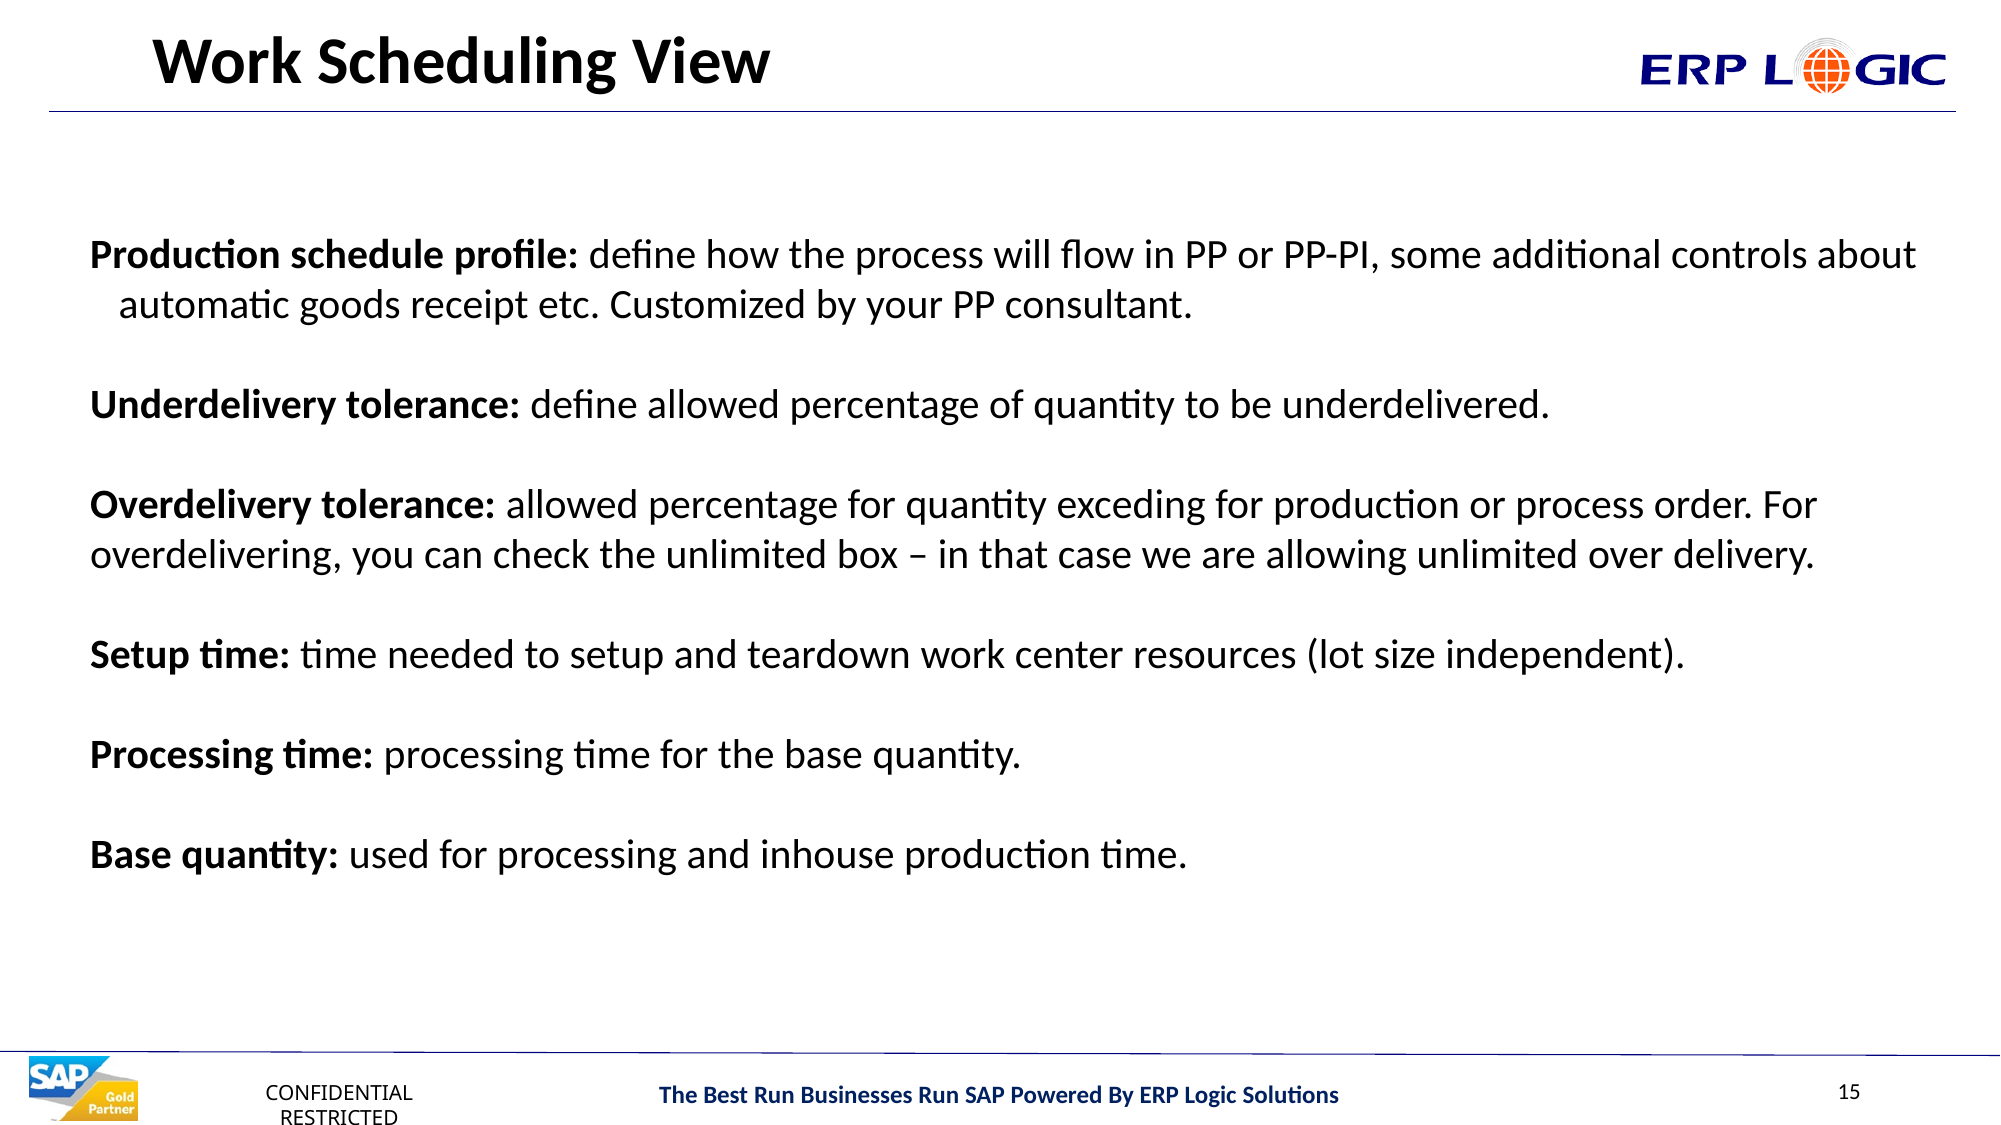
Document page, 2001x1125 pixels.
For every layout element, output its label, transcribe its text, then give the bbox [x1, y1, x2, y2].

title Work Scheduling View [137, 24, 1863, 99]
picture [29, 1056, 138, 1121]
picture [1615, 33, 1975, 103]
text_box Production schedule profile: define how the process will flow in PP or PP-PI, some additional controls about automatic goods receipt etc. Customized by your PP consultant. Underdelivery tolerance: define allowed percentage of quantity to be underdelivered. Overdelivery tolerance: allowed percentage for quantity exceding for production or process order. For overdelivering, you can check the unlimited box – in that case we are allowing unlimited over delivery. Setup time: time needed to setup and teardown work center resources (lot size independent). Processing time: processing time for the base quantity. Base quantity: used for processing and inhouse production time. [75, 174, 1978, 935]
